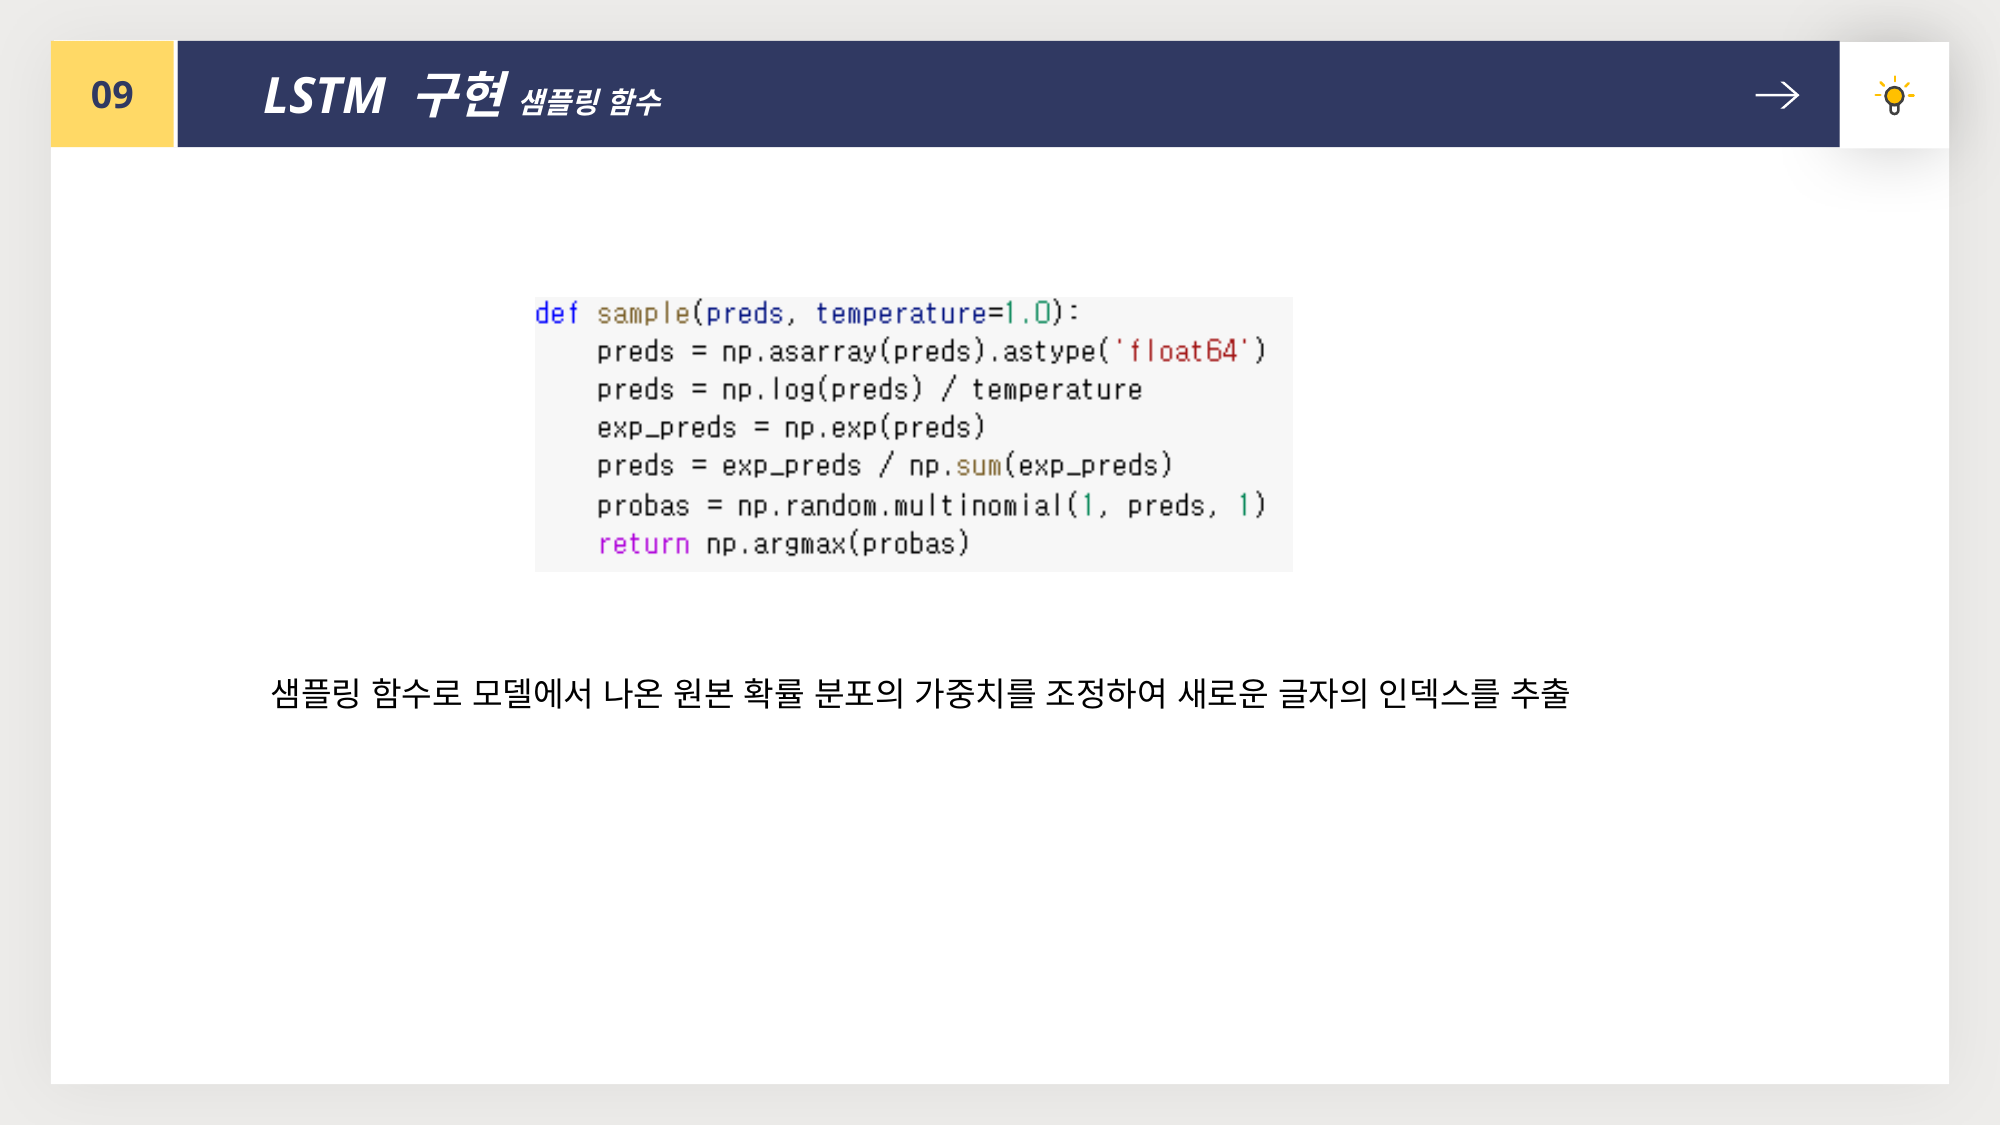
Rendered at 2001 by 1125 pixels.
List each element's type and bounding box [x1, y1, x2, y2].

picture [535, 297, 1293, 572]
text_box [50, 40, 1950, 1085]
